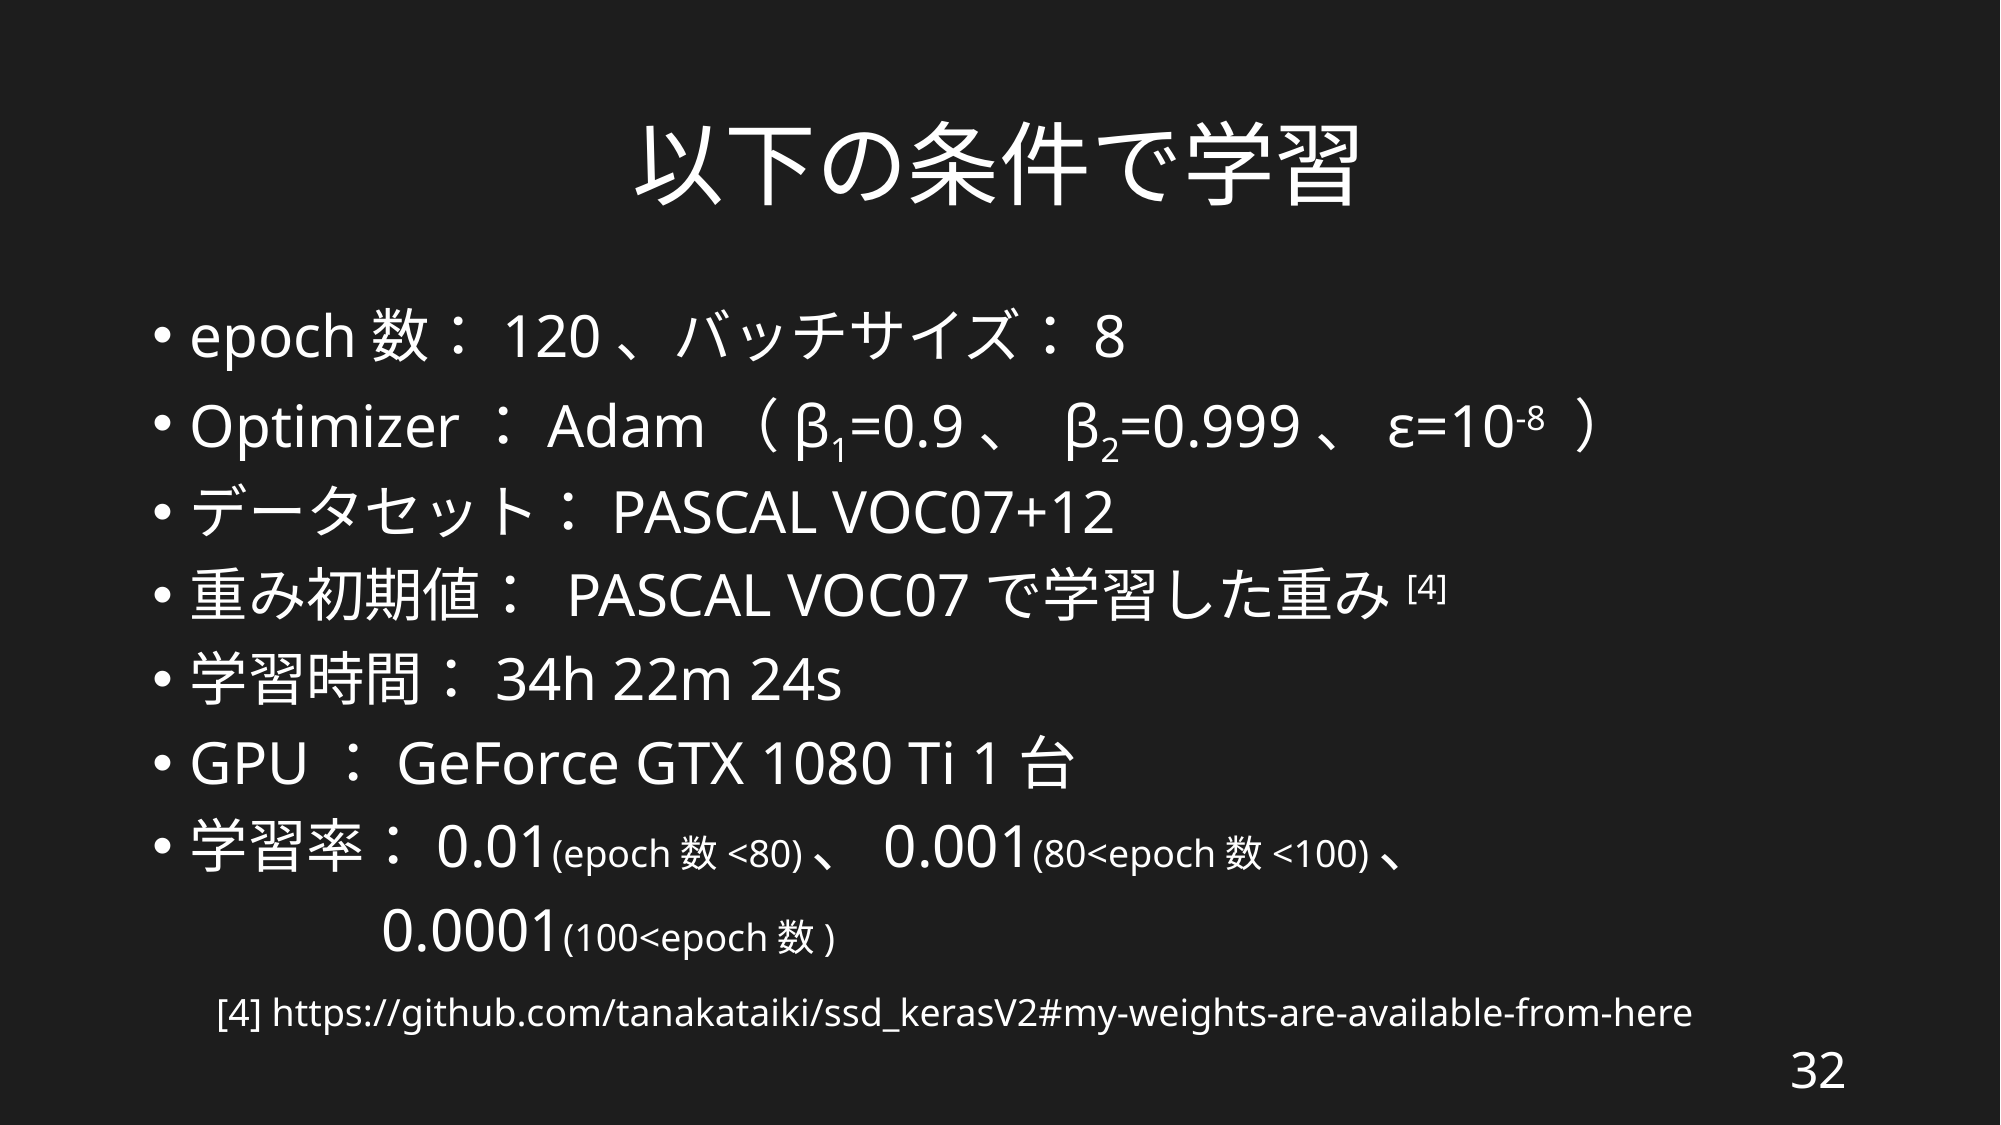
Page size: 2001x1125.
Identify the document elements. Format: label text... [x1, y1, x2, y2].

slide_number 32 [1412, 1042, 1863, 1103]
text_box [4] https://github.com/tanakataiki/ssd_kerasV2#my-weights-are-available-from-here [201, 982, 1710, 1042]
title 以下の条件で学習 [137, 59, 1863, 278]
list epoch数：120、バッチサイズ：8 Optimizer：Adam（β1=0.9、 β2=0.999、ε=10-8 ） データセット：PASCAL VOC07+12 重み初期値： PASCAL VOC07で学習した重み[4] 学習時間：34h 22m 24s GPU：GeForce GTX 1080 Ti 1台 学習率：0.01(epoch数<80)、0.001(80<epoch数<100)、 0.0001(100<epoch数) [137, 299, 1863, 1018]
